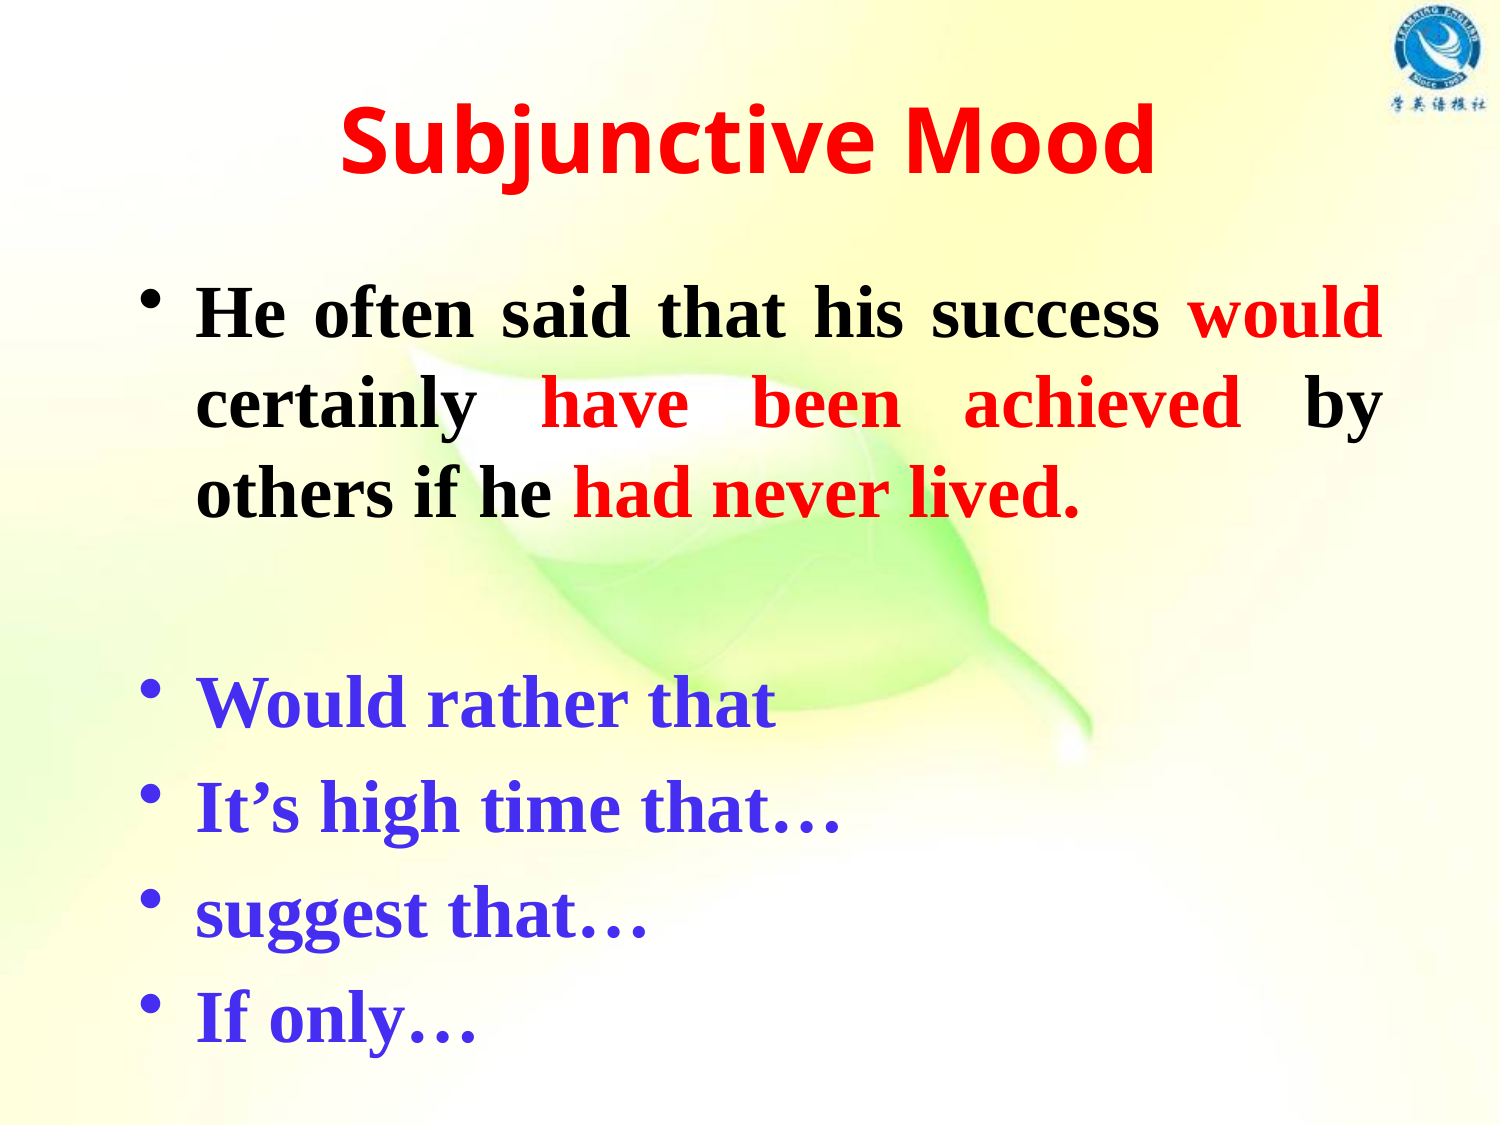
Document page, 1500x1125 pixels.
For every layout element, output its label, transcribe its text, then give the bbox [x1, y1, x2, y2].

list He often said that his success would certainly have been achieved by others if he had never lived. Would rather that It’s high time that… suggest that… If only… [123, 255, 1399, 1071]
title Subjunctive Mood [112, 42, 1388, 231]
picture [0, 0, 1500, 1125]
